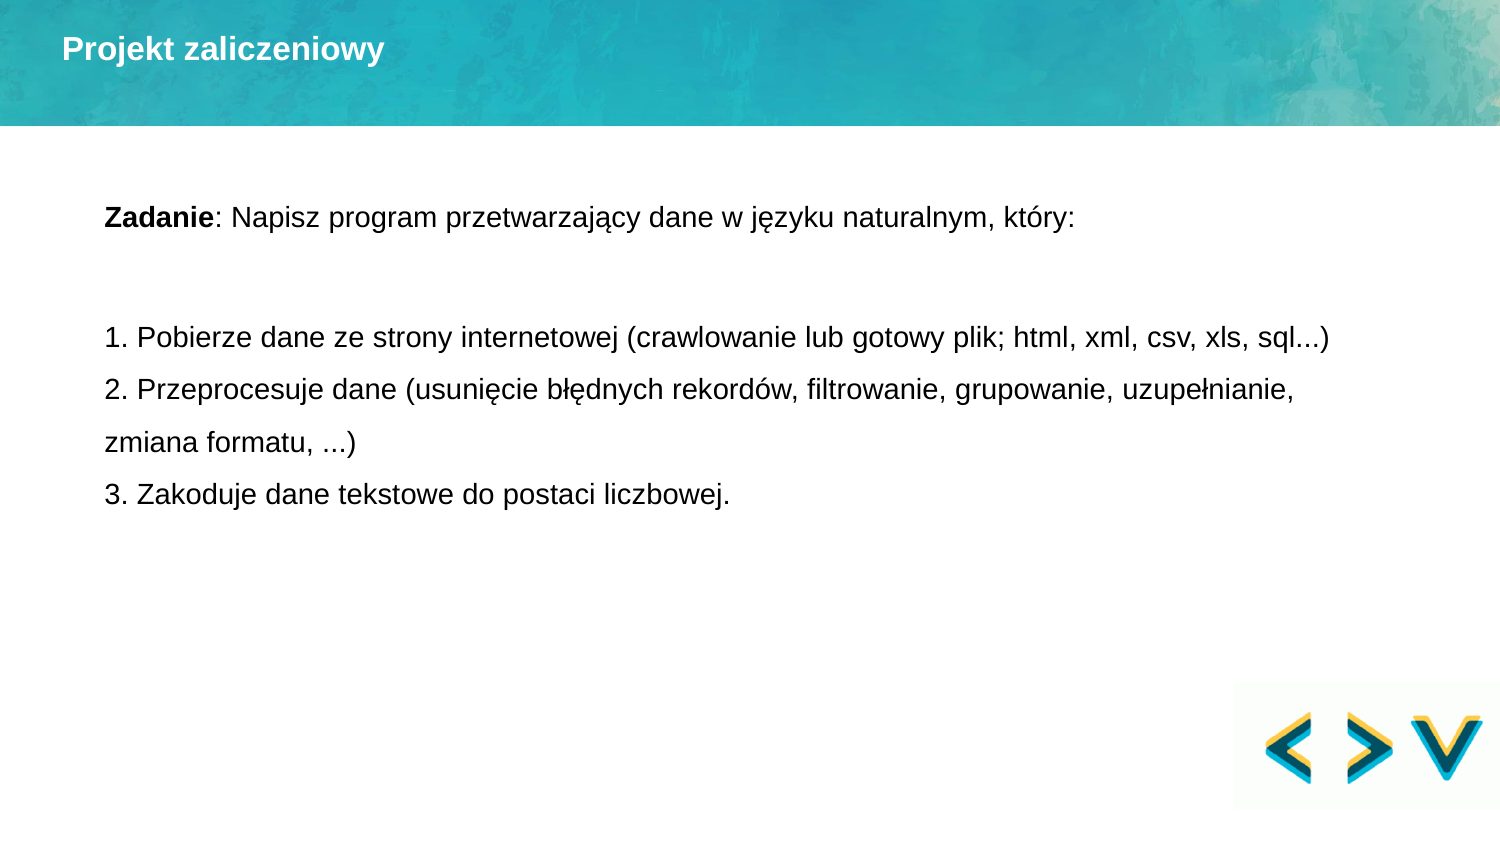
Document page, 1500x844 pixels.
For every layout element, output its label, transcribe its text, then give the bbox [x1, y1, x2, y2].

text_box Projekt zaliczeniowy [47, 0, 414, 83]
text_box Zadanie: Napisz program przetwarzający dane w języku naturalnym, który: 1. Pobierze dane ze strony internetowej (crawlowanie lub gotowy plik; html, xml, csv, xls, sql...) 2. Przeprocesuje dane (usunięcie błędnych rekordów, filtrowanie, grupowanie, uzupełnianie, zmiana formatu, ...) 3. Zakoduje dane tekstowe do postaci liczbowej. [89, 165, 1374, 458]
picture [0, 0, 1500, 844]
